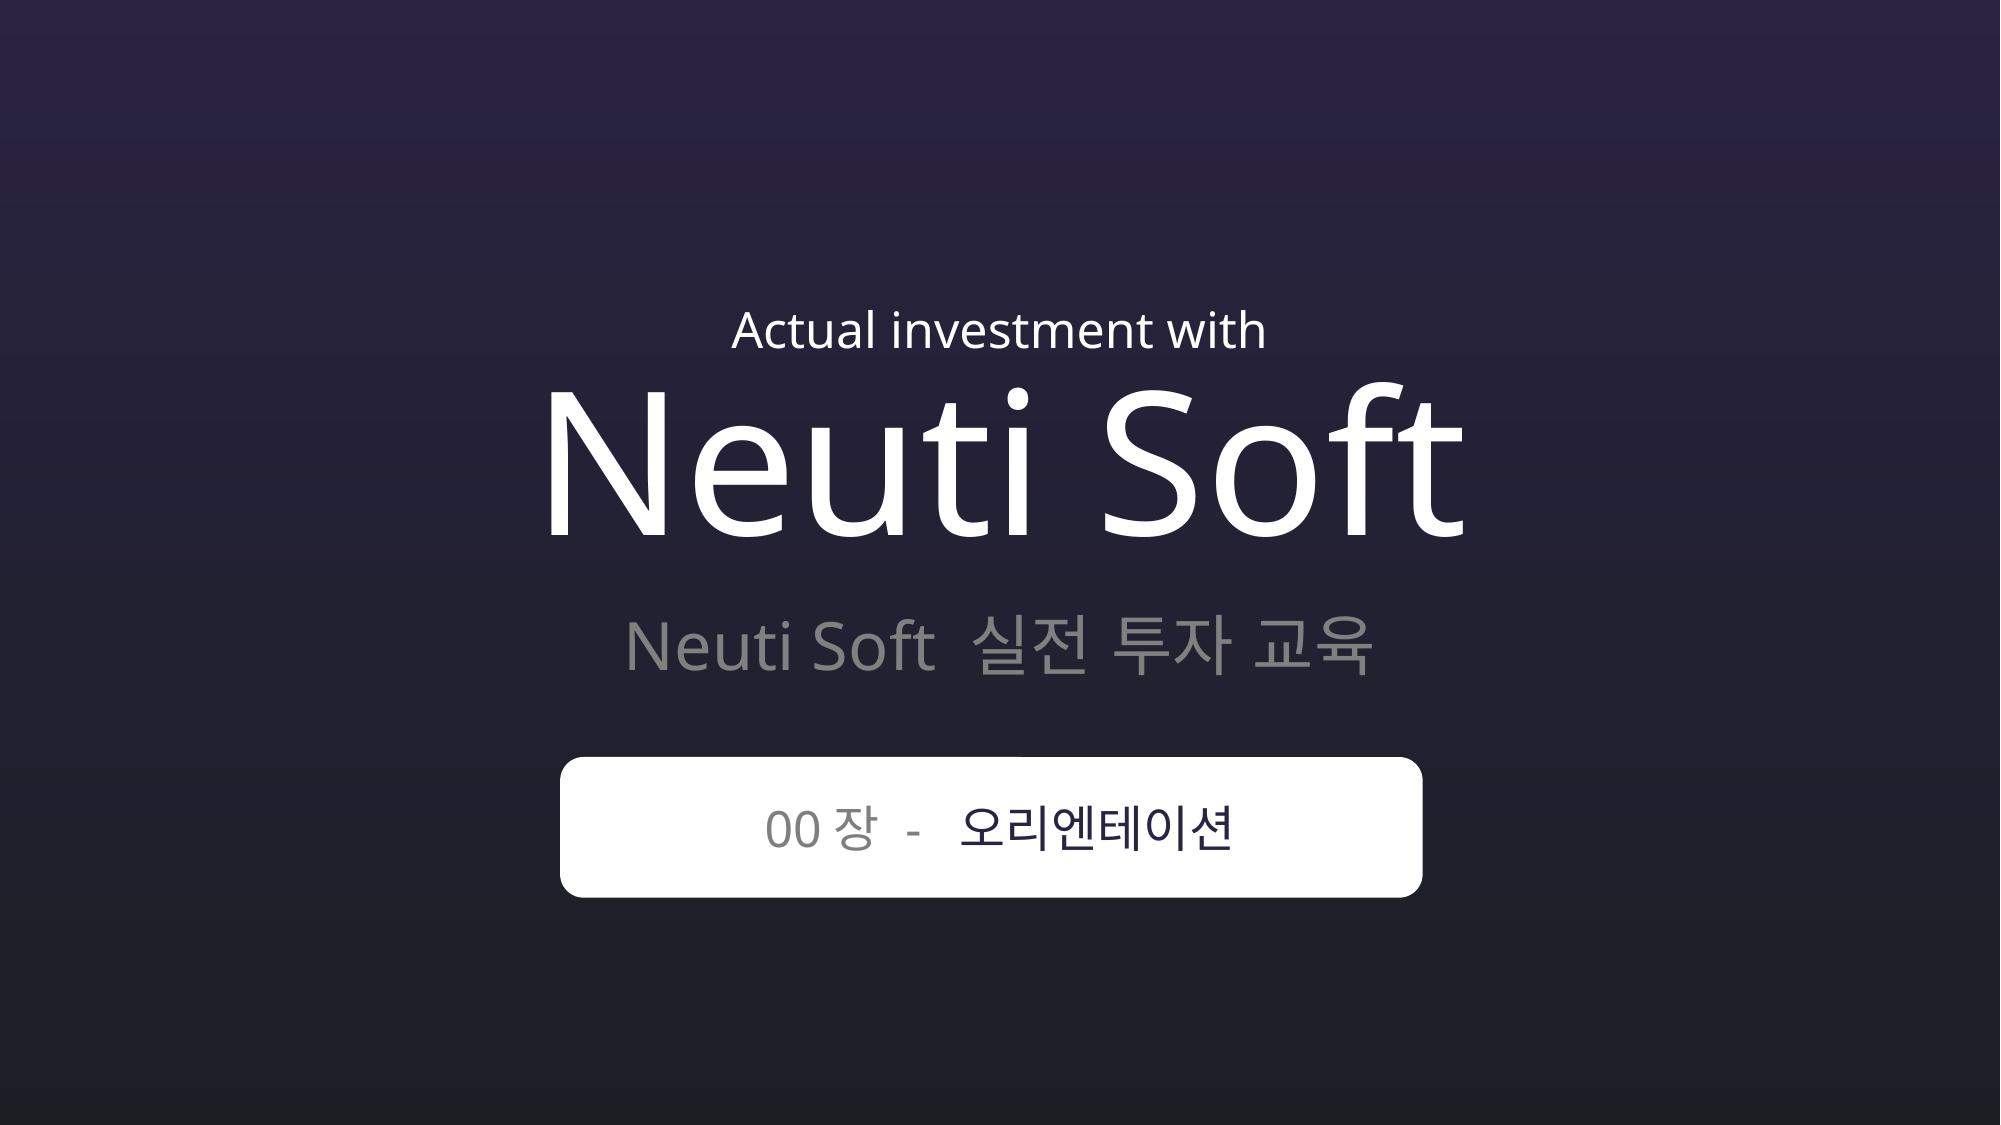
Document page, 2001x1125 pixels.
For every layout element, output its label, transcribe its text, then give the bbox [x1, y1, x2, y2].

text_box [440, 291, 1560, 586]
text_box 00장 - 오리엔테이션 [749, 790, 1251, 865]
text_box Neuti Soft 실전 투자 교육 [609, 596, 1391, 692]
text_box [559, 755, 1424, 899]
